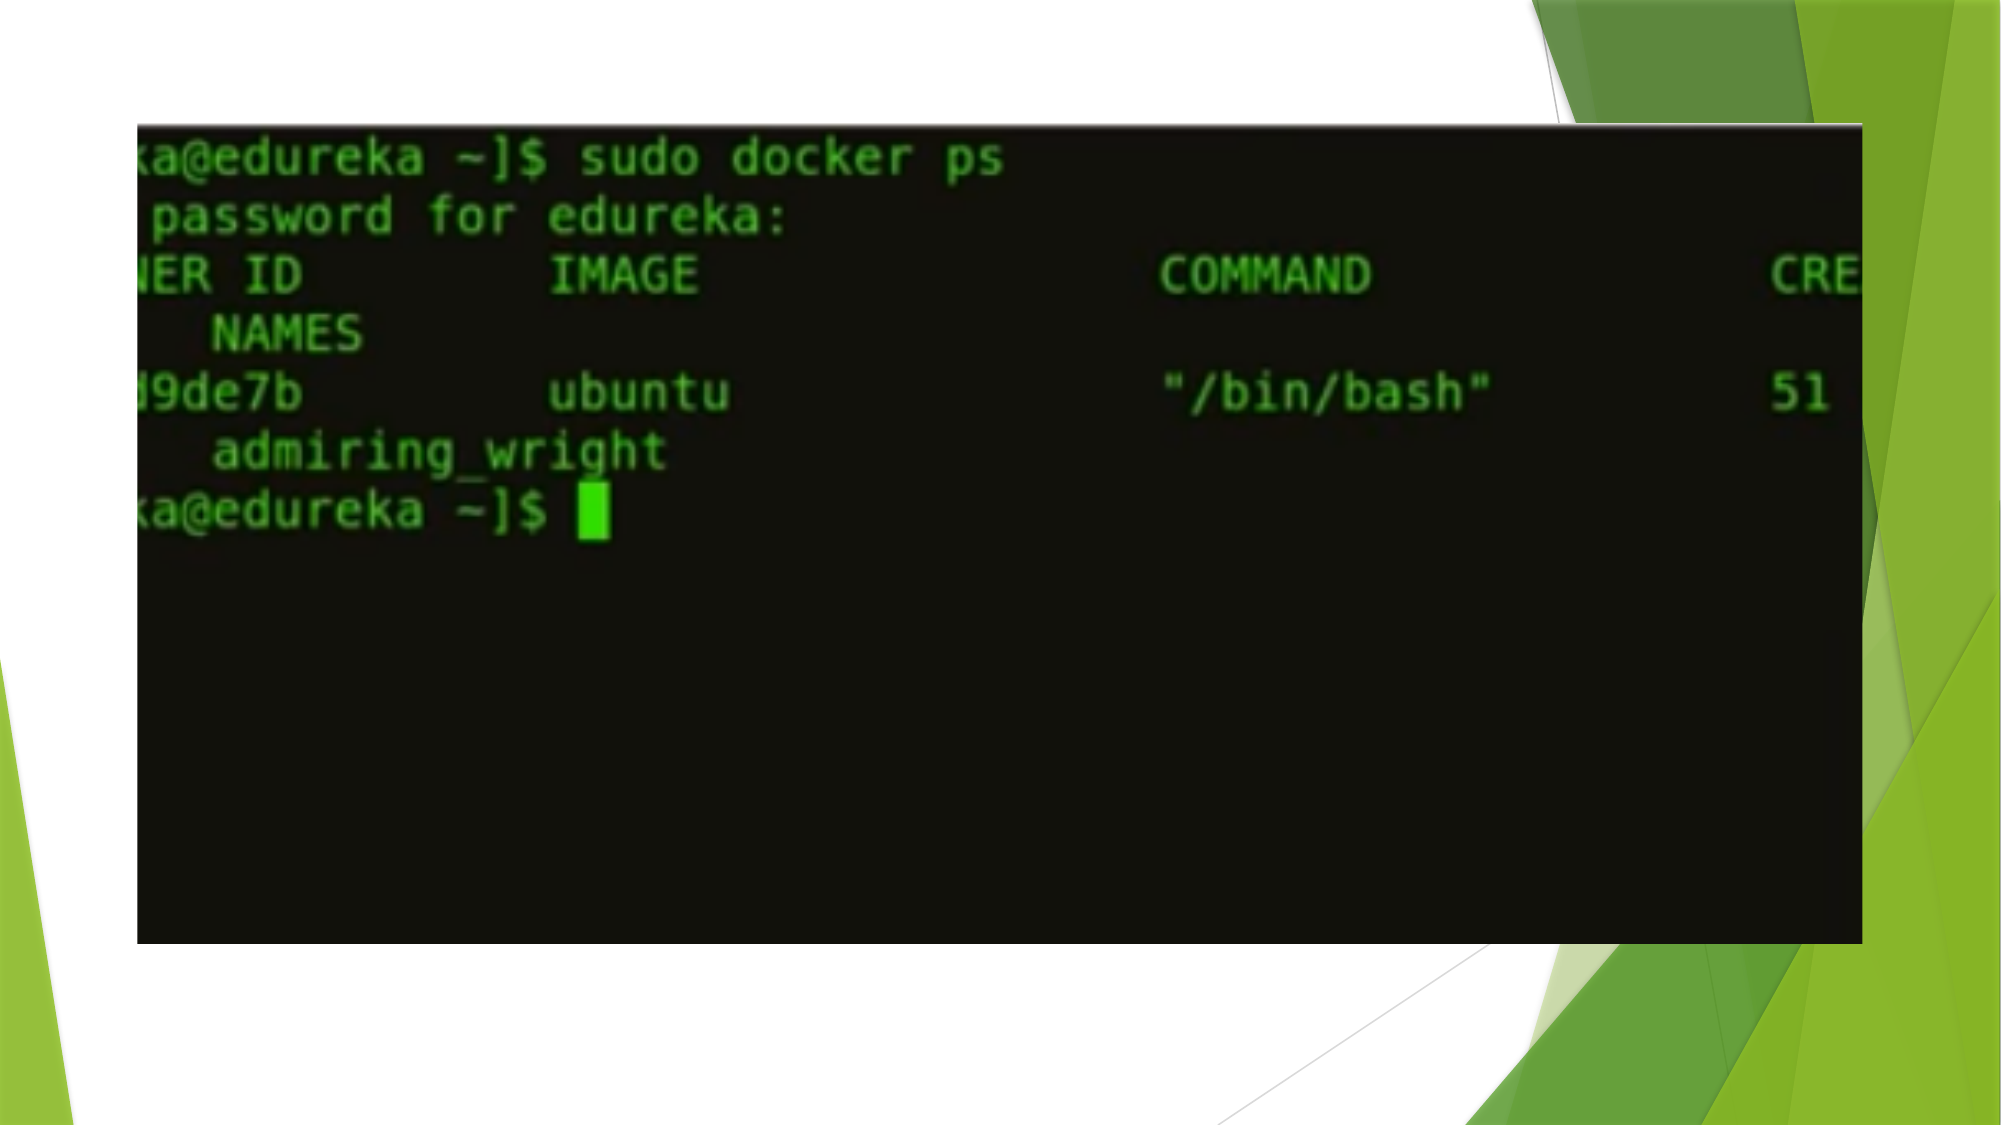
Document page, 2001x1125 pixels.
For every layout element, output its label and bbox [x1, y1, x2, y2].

list [136, 123, 1863, 944]
